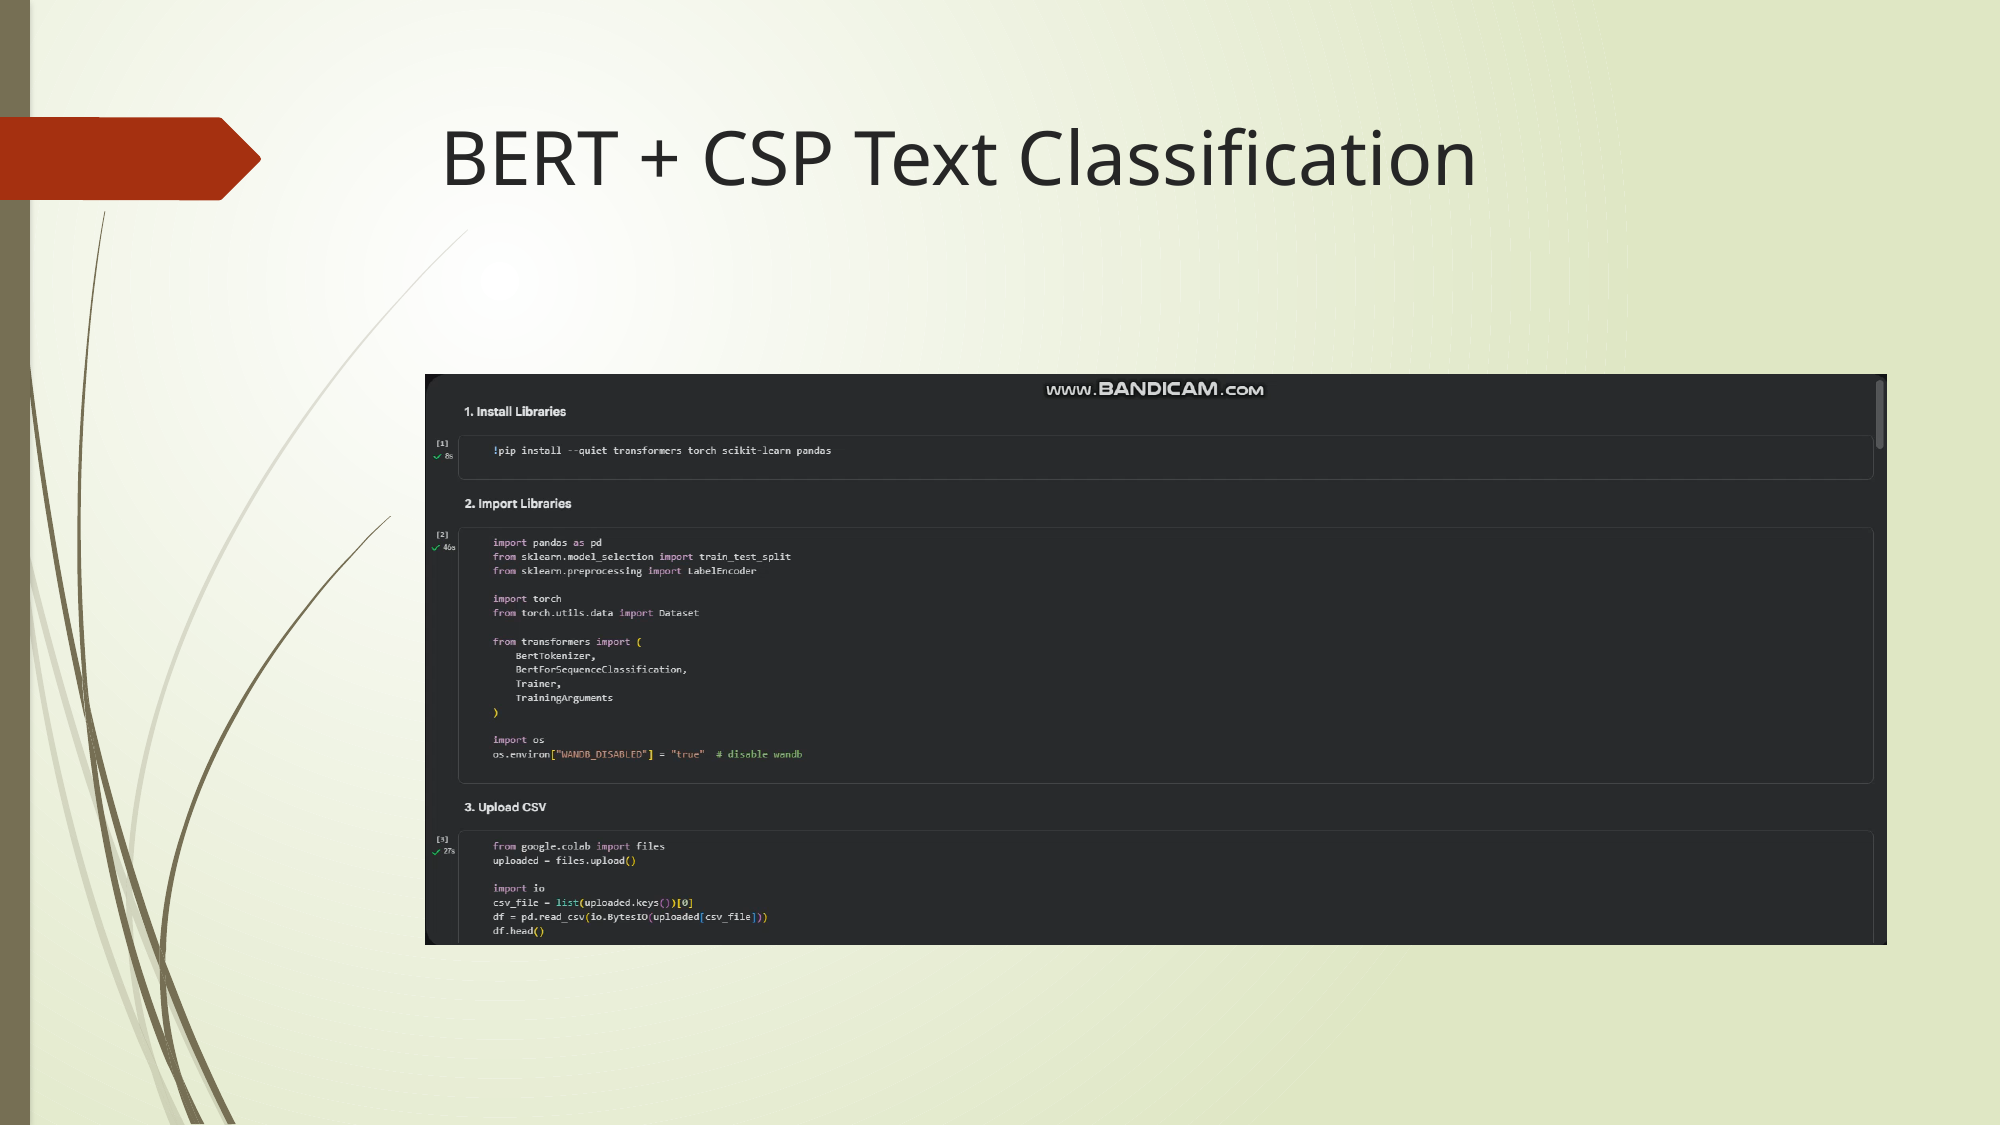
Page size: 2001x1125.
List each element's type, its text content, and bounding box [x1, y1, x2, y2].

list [424, 373, 1888, 946]
title BERT + CSP Text Classification [425, 102, 1888, 313]
